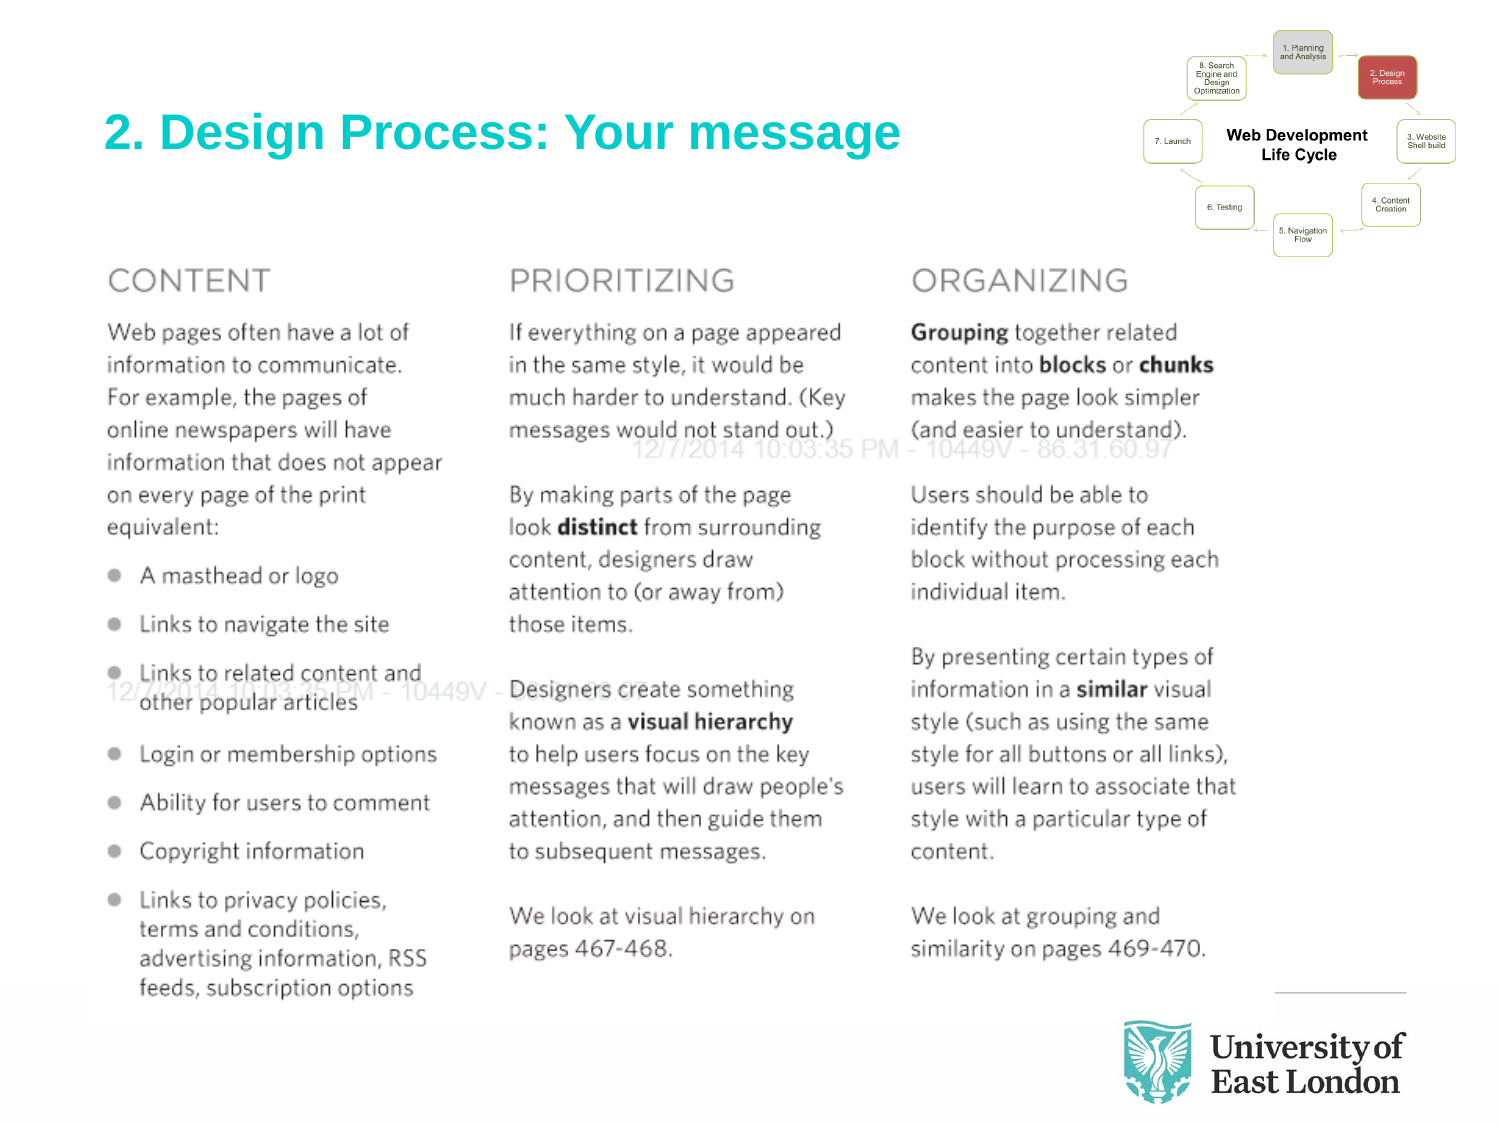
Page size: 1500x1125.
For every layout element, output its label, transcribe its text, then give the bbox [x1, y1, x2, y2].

picture [0, 29, 1500, 1125]
text_box 2. Design Process: Your message [88, 35, 1125, 223]
